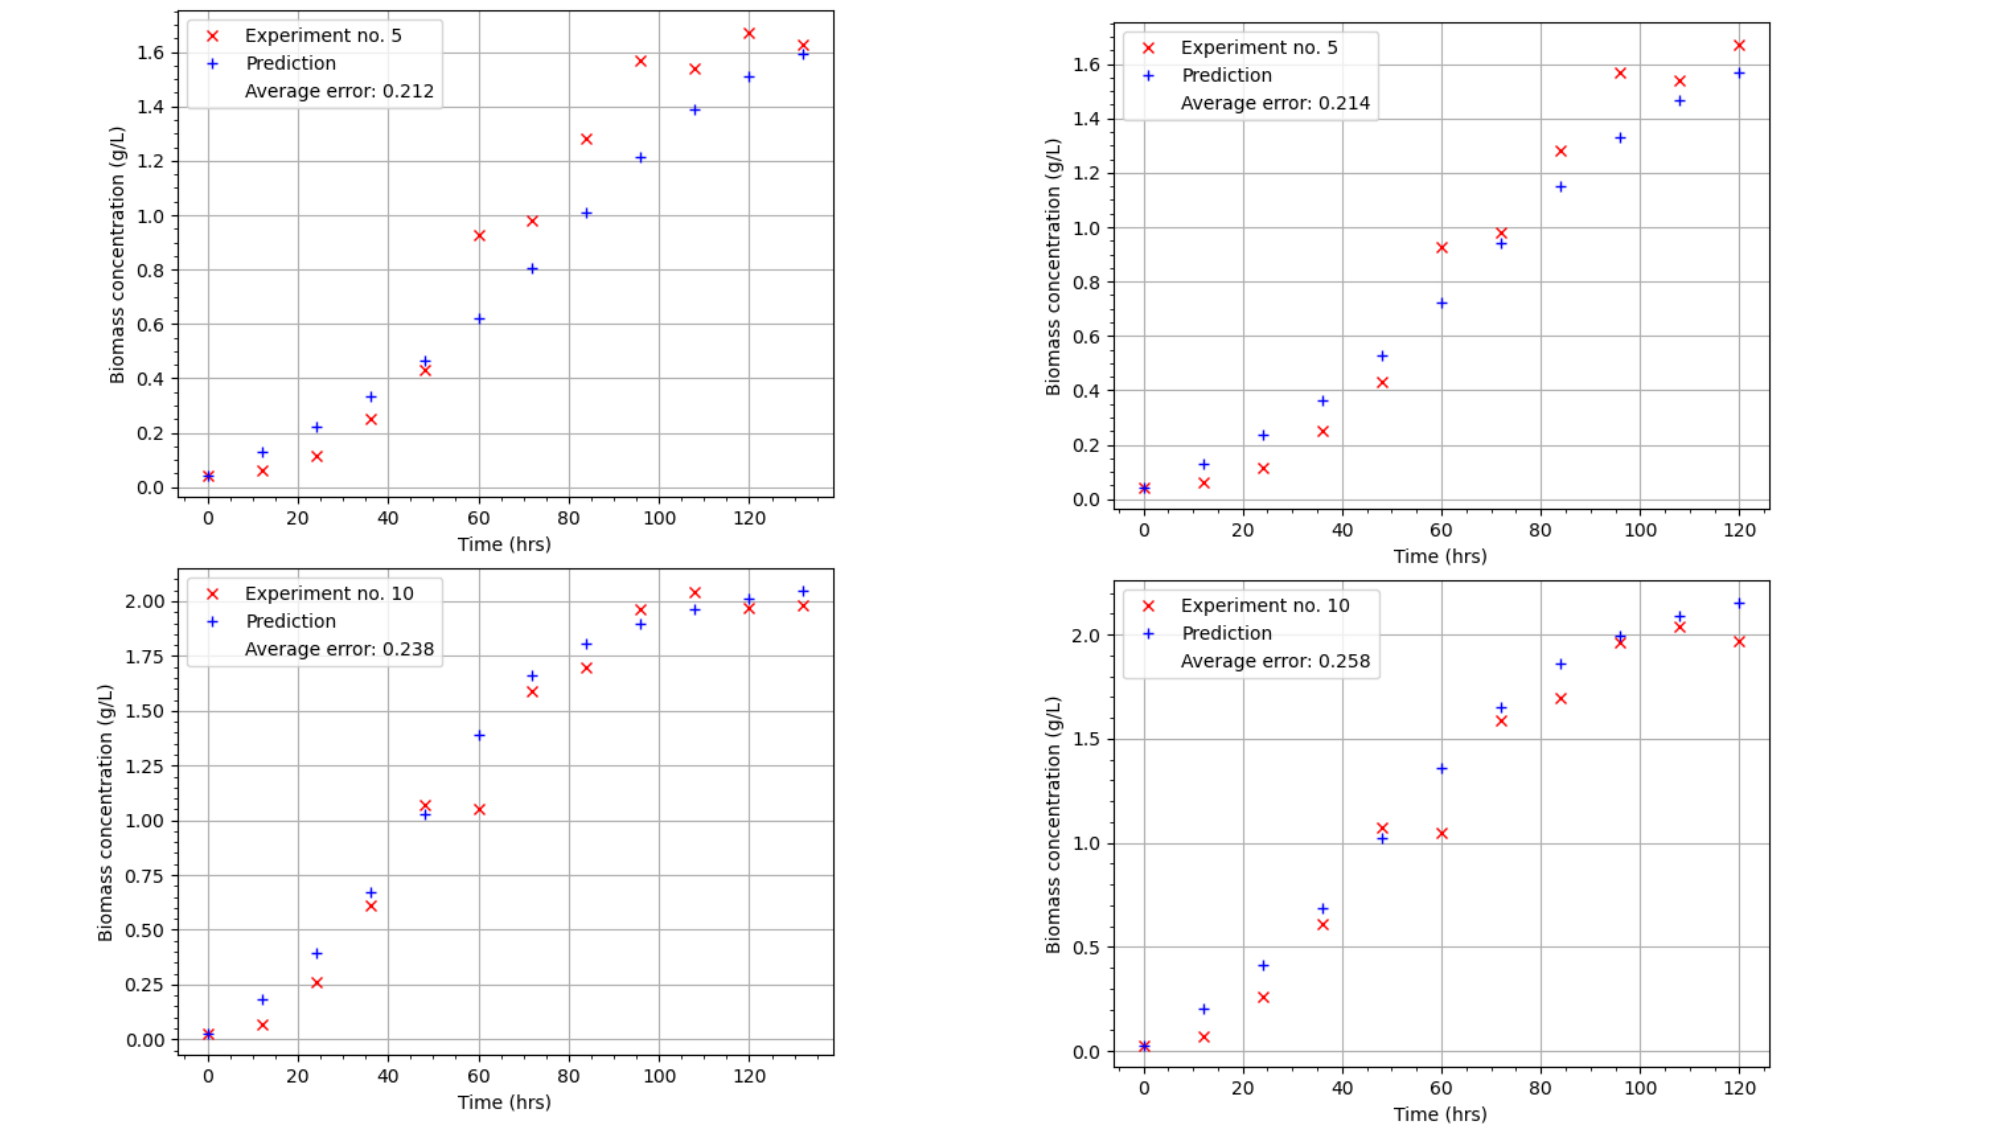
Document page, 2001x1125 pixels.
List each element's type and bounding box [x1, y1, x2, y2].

picture [1008, 0, 1854, 1125]
picture [72, 8, 918, 1125]
